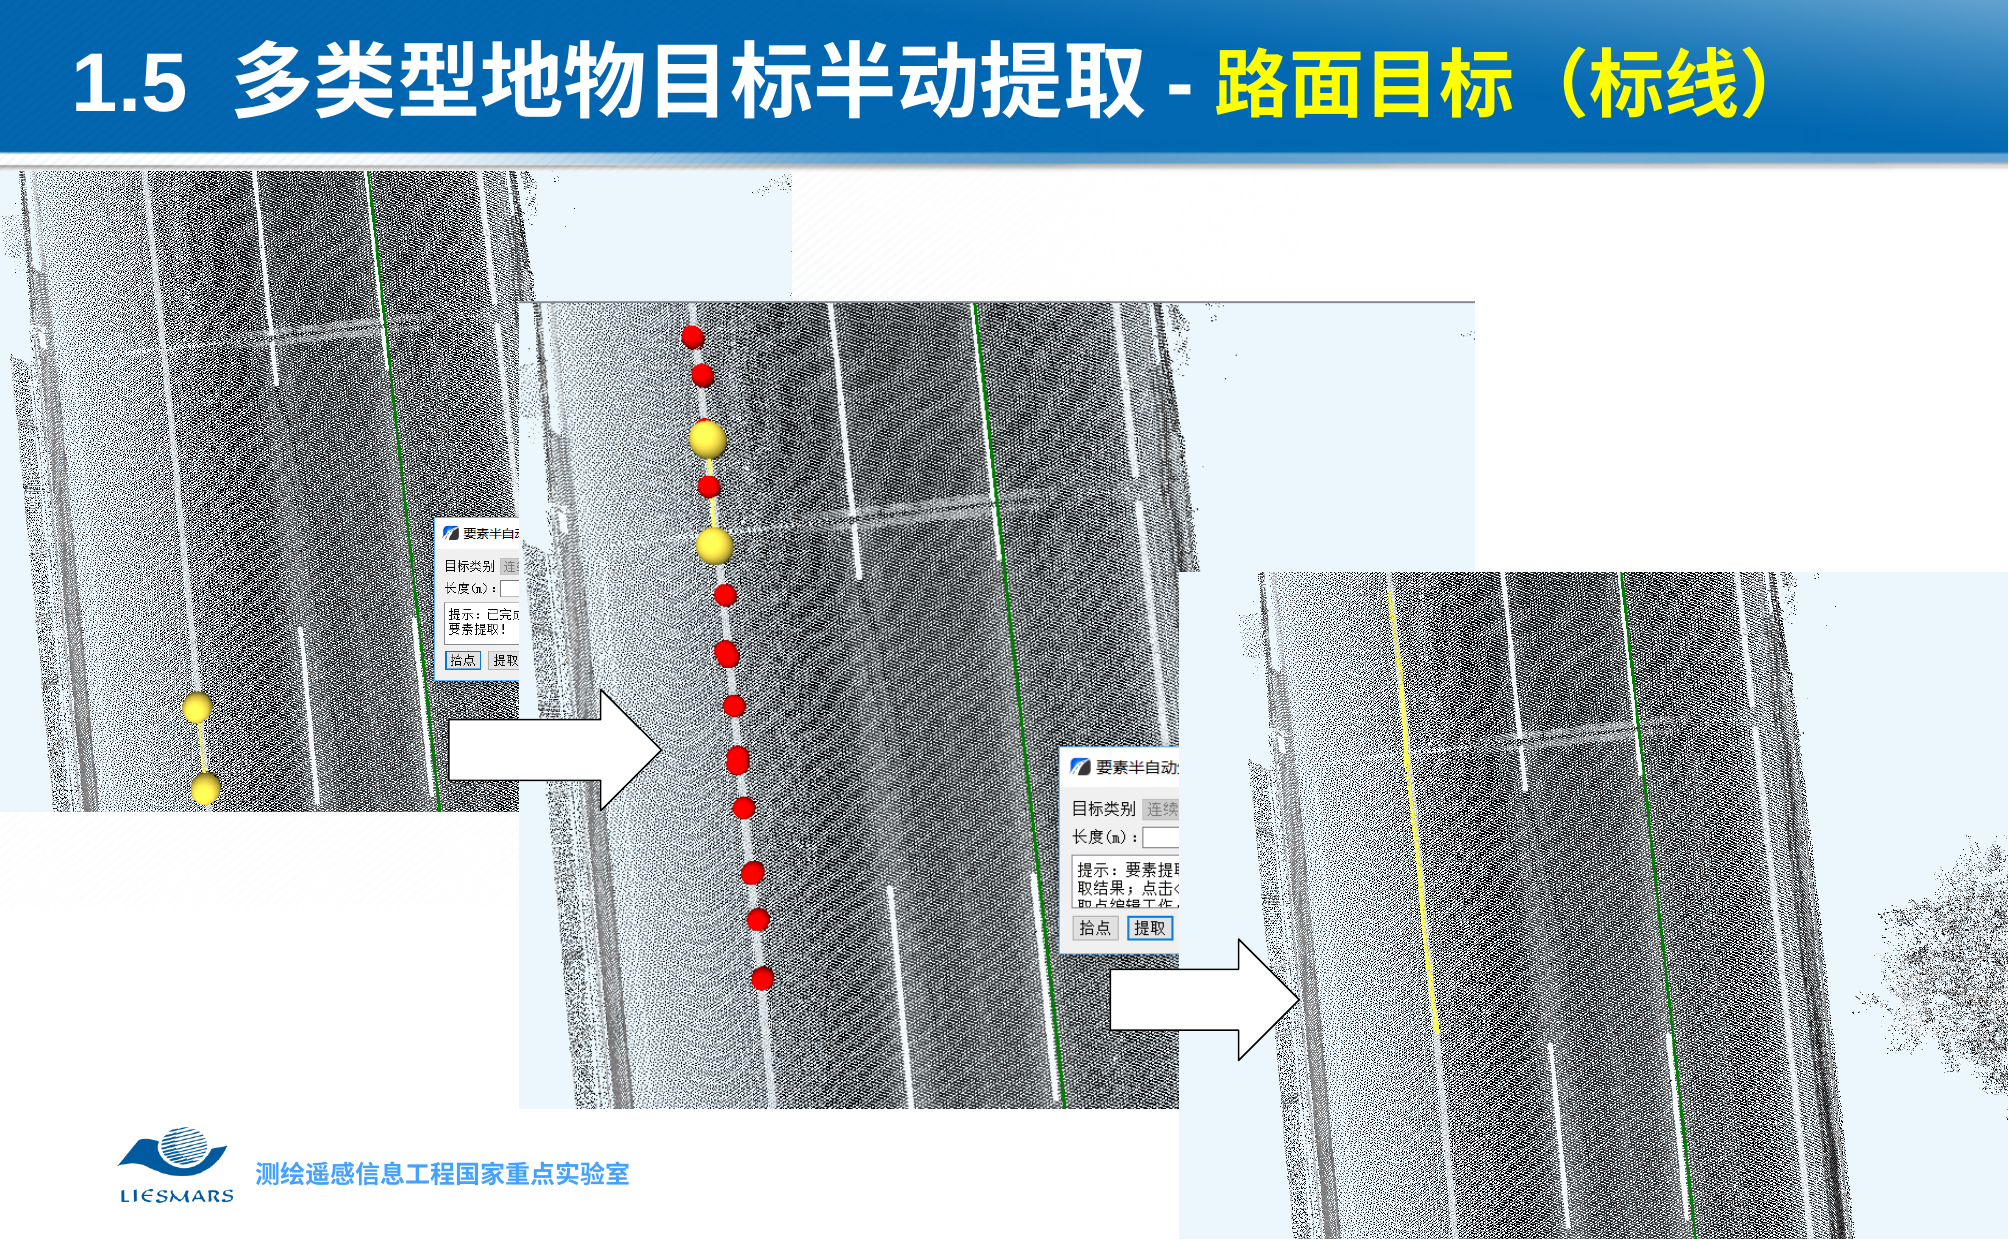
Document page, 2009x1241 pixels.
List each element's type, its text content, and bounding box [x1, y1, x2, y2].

text_box 1.5 多类型地物目标半动提取-路面目标（标线） [57, 20, 1955, 139]
picture [0, 0, 2008, 1240]
